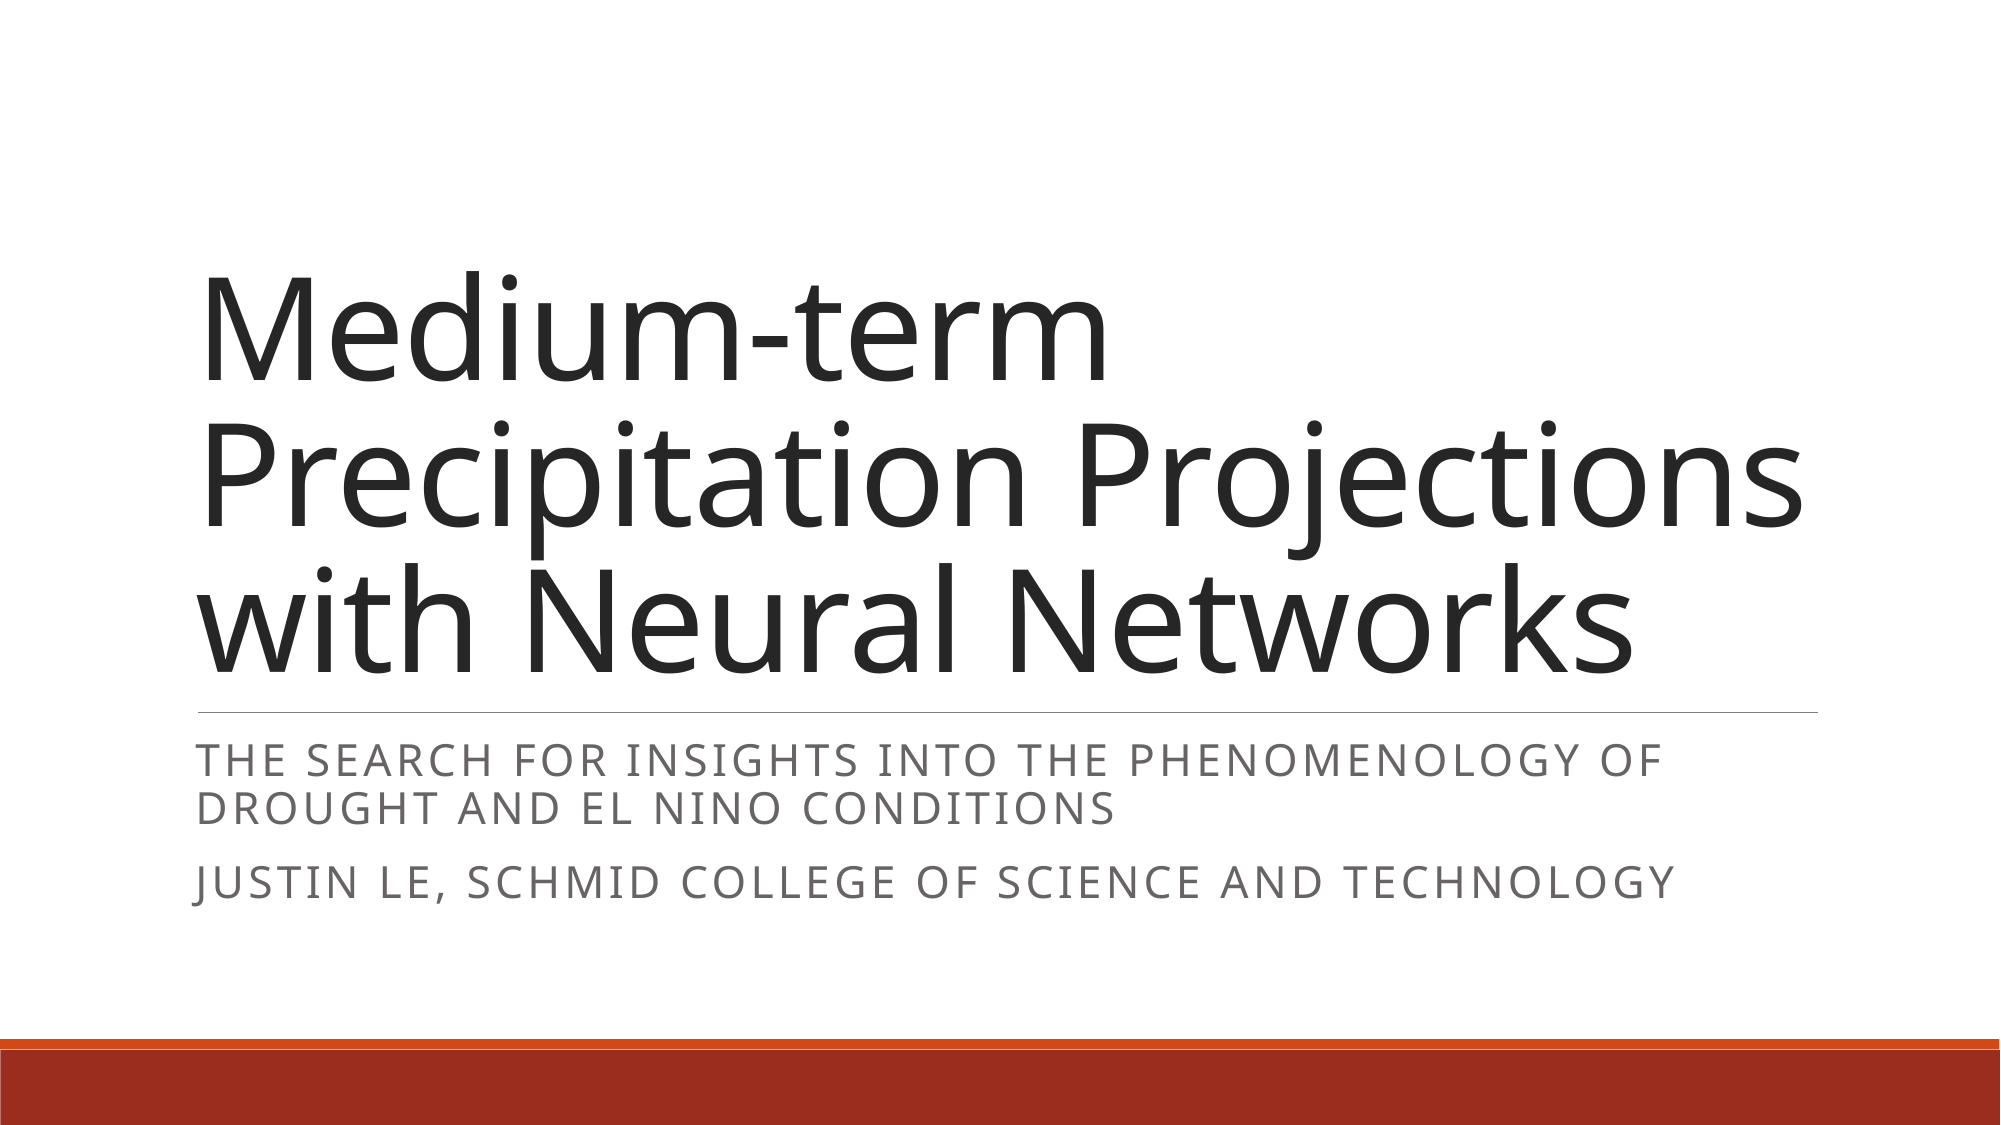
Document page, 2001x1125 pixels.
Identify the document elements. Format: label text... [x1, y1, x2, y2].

title Medium-term Precipitation Projections with Neural Networks [180, 124, 1830, 710]
subtitle The Search for Insights into the Phenomenology of Drought and El Nino Conditions Justin Le, Schmid College of Science and Technology [180, 730, 1831, 919]
